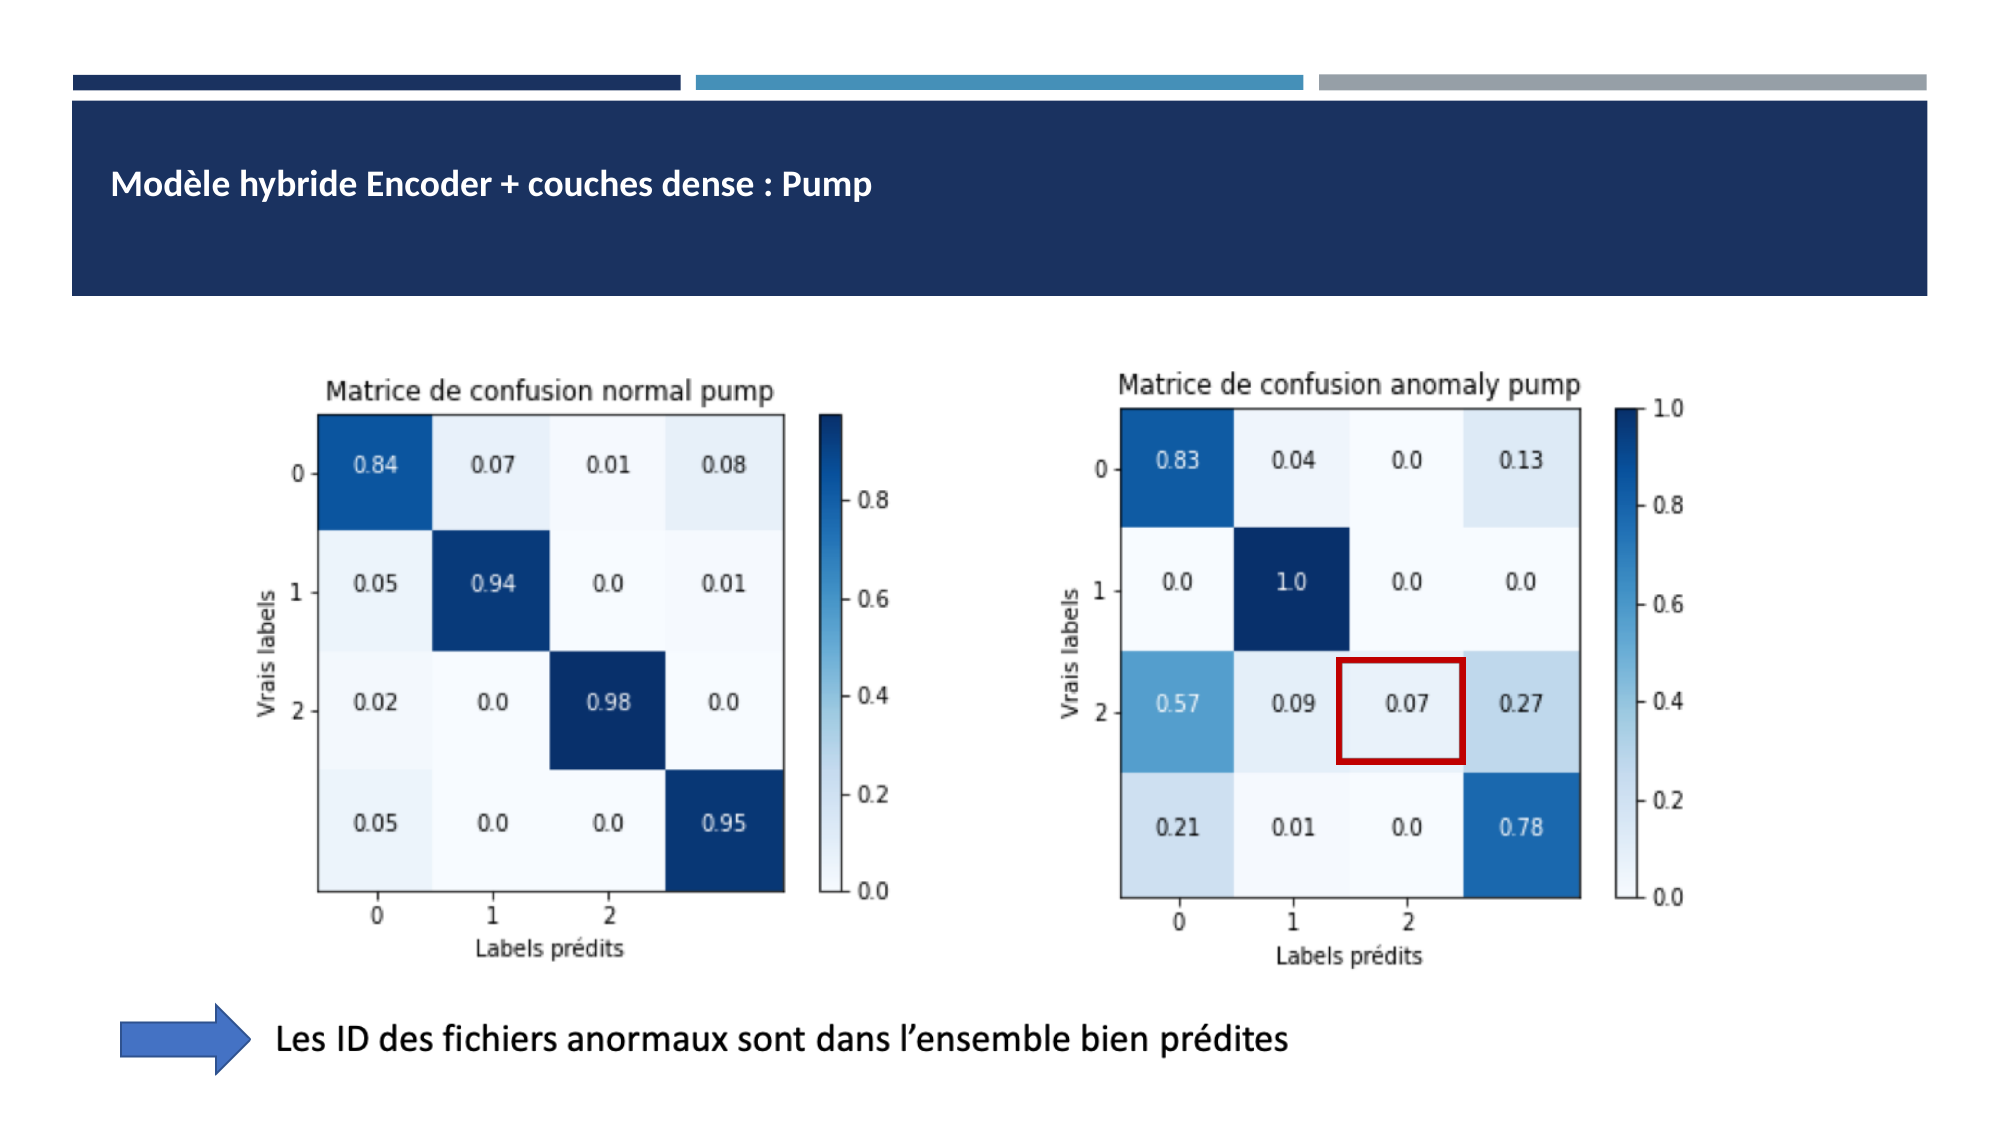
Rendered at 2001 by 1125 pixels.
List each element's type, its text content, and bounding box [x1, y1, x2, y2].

picture [95, 329, 1811, 978]
picture [120, 1001, 1317, 1088]
title Modèle hybride Encoder + couches dense : Pump [95, 115, 1905, 282]
